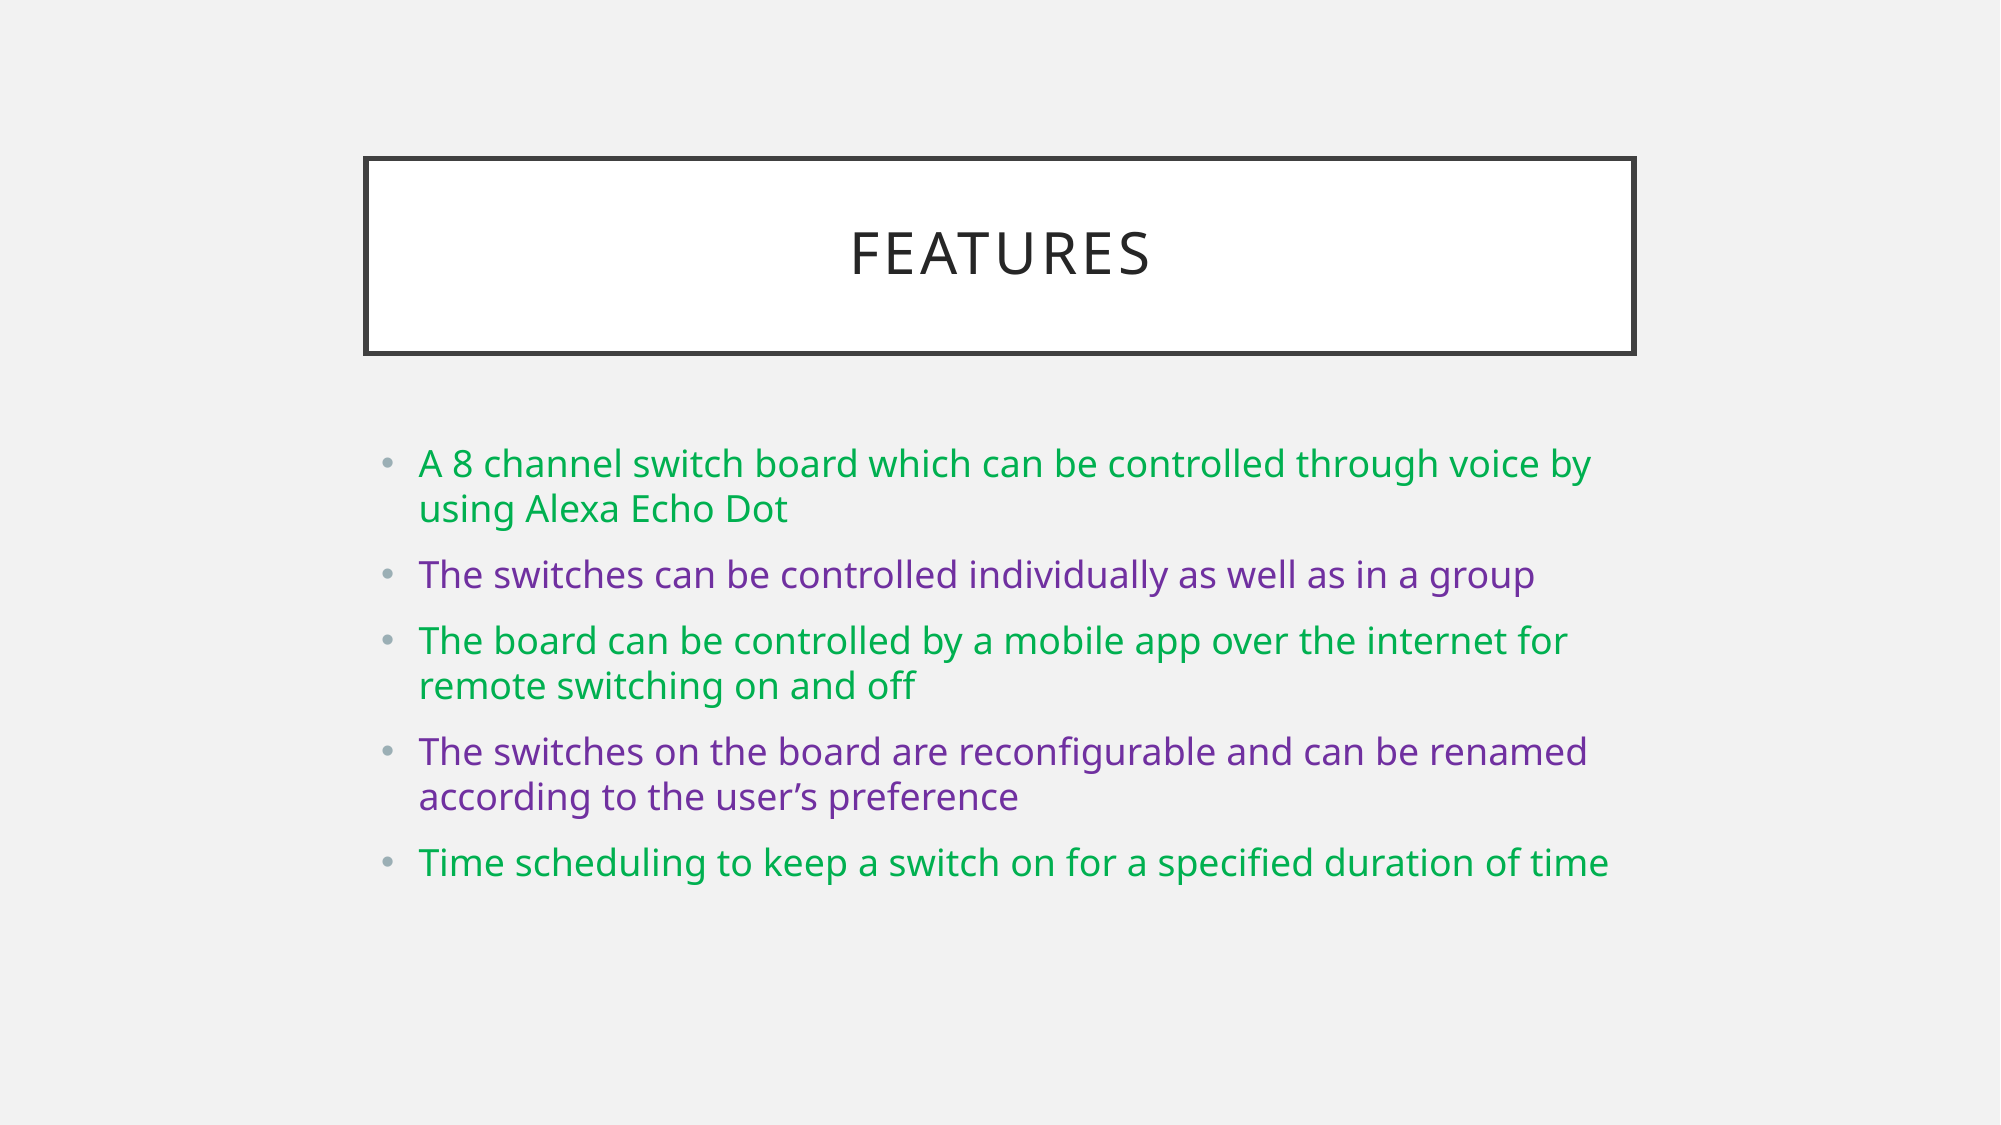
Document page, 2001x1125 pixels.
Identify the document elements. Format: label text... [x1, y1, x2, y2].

list A 8 channel switch board which can be controlled through voice by using Alexa Echo Dot The switches can be controlled individually as well as in a group The board can be controlled by a mobile app over the internet for remote switching on and off The switches on the board are reconfigurable and can be renamed according to the user’s preference Time scheduling to keep a switch on for a specified duration of time [366, 432, 1634, 942]
title Features [363, 156, 1637, 356]
